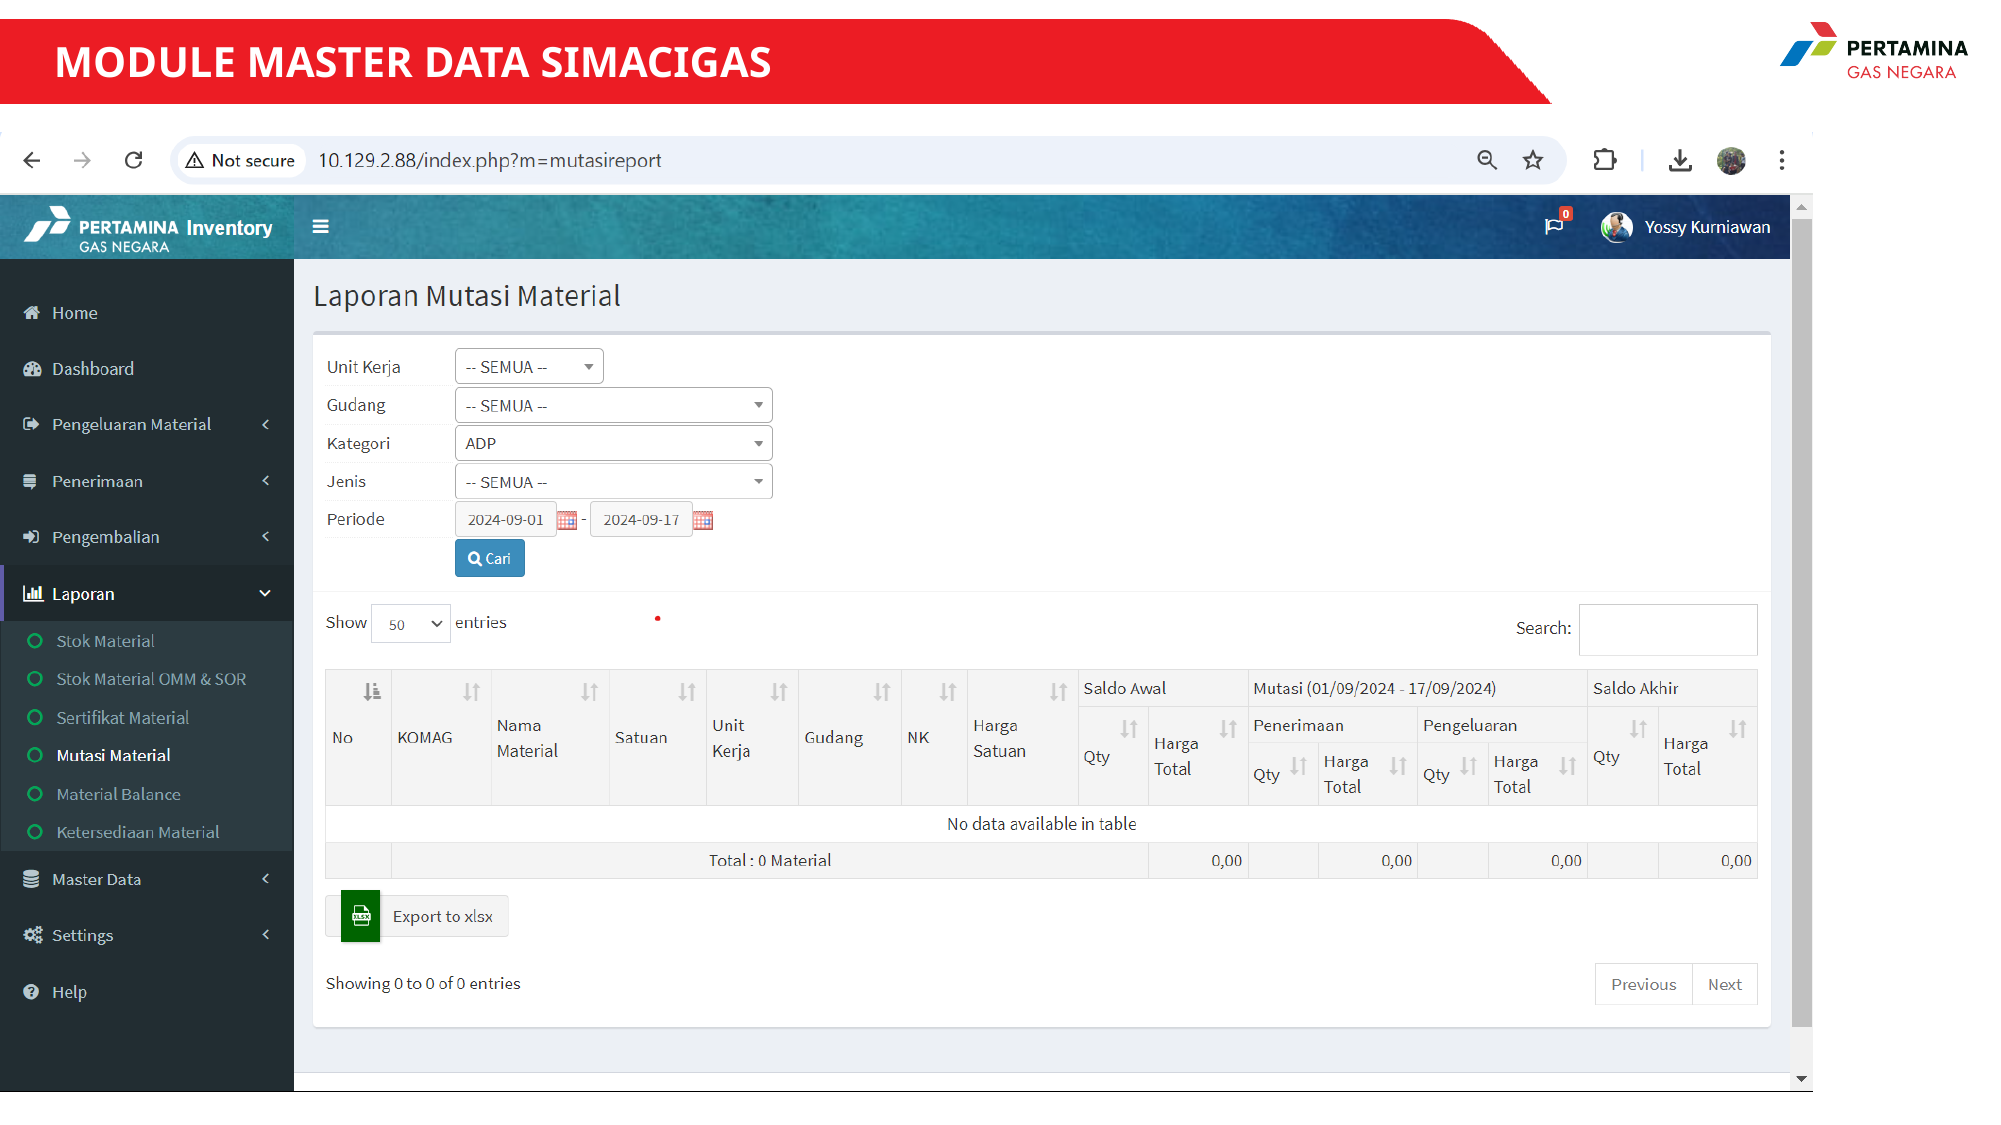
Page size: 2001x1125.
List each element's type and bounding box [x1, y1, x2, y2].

picture [1766, 6, 1987, 95]
picture [0, 132, 1814, 1092]
picture [0, 19, 1553, 104]
